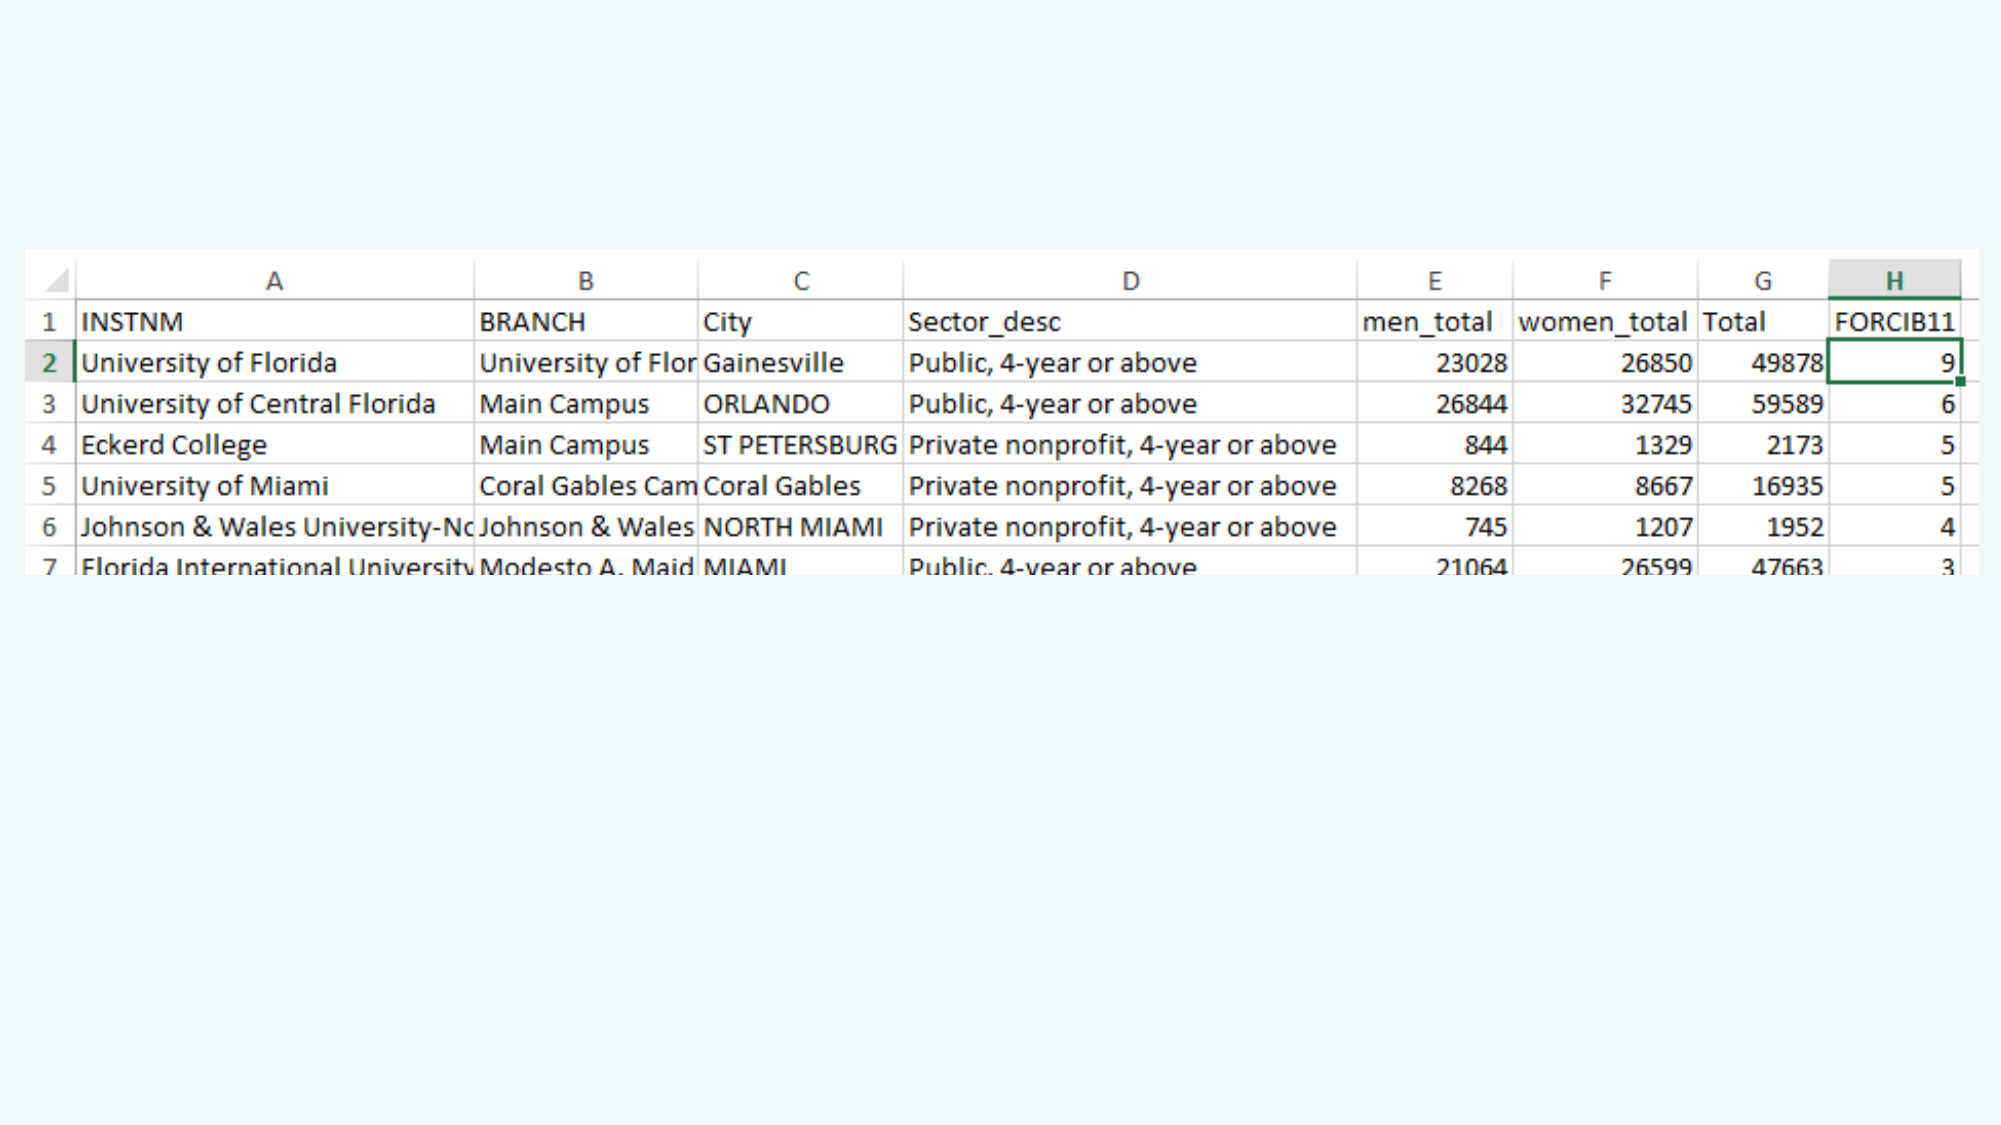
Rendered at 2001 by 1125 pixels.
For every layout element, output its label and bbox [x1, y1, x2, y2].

picture [24, 249, 1980, 576]
